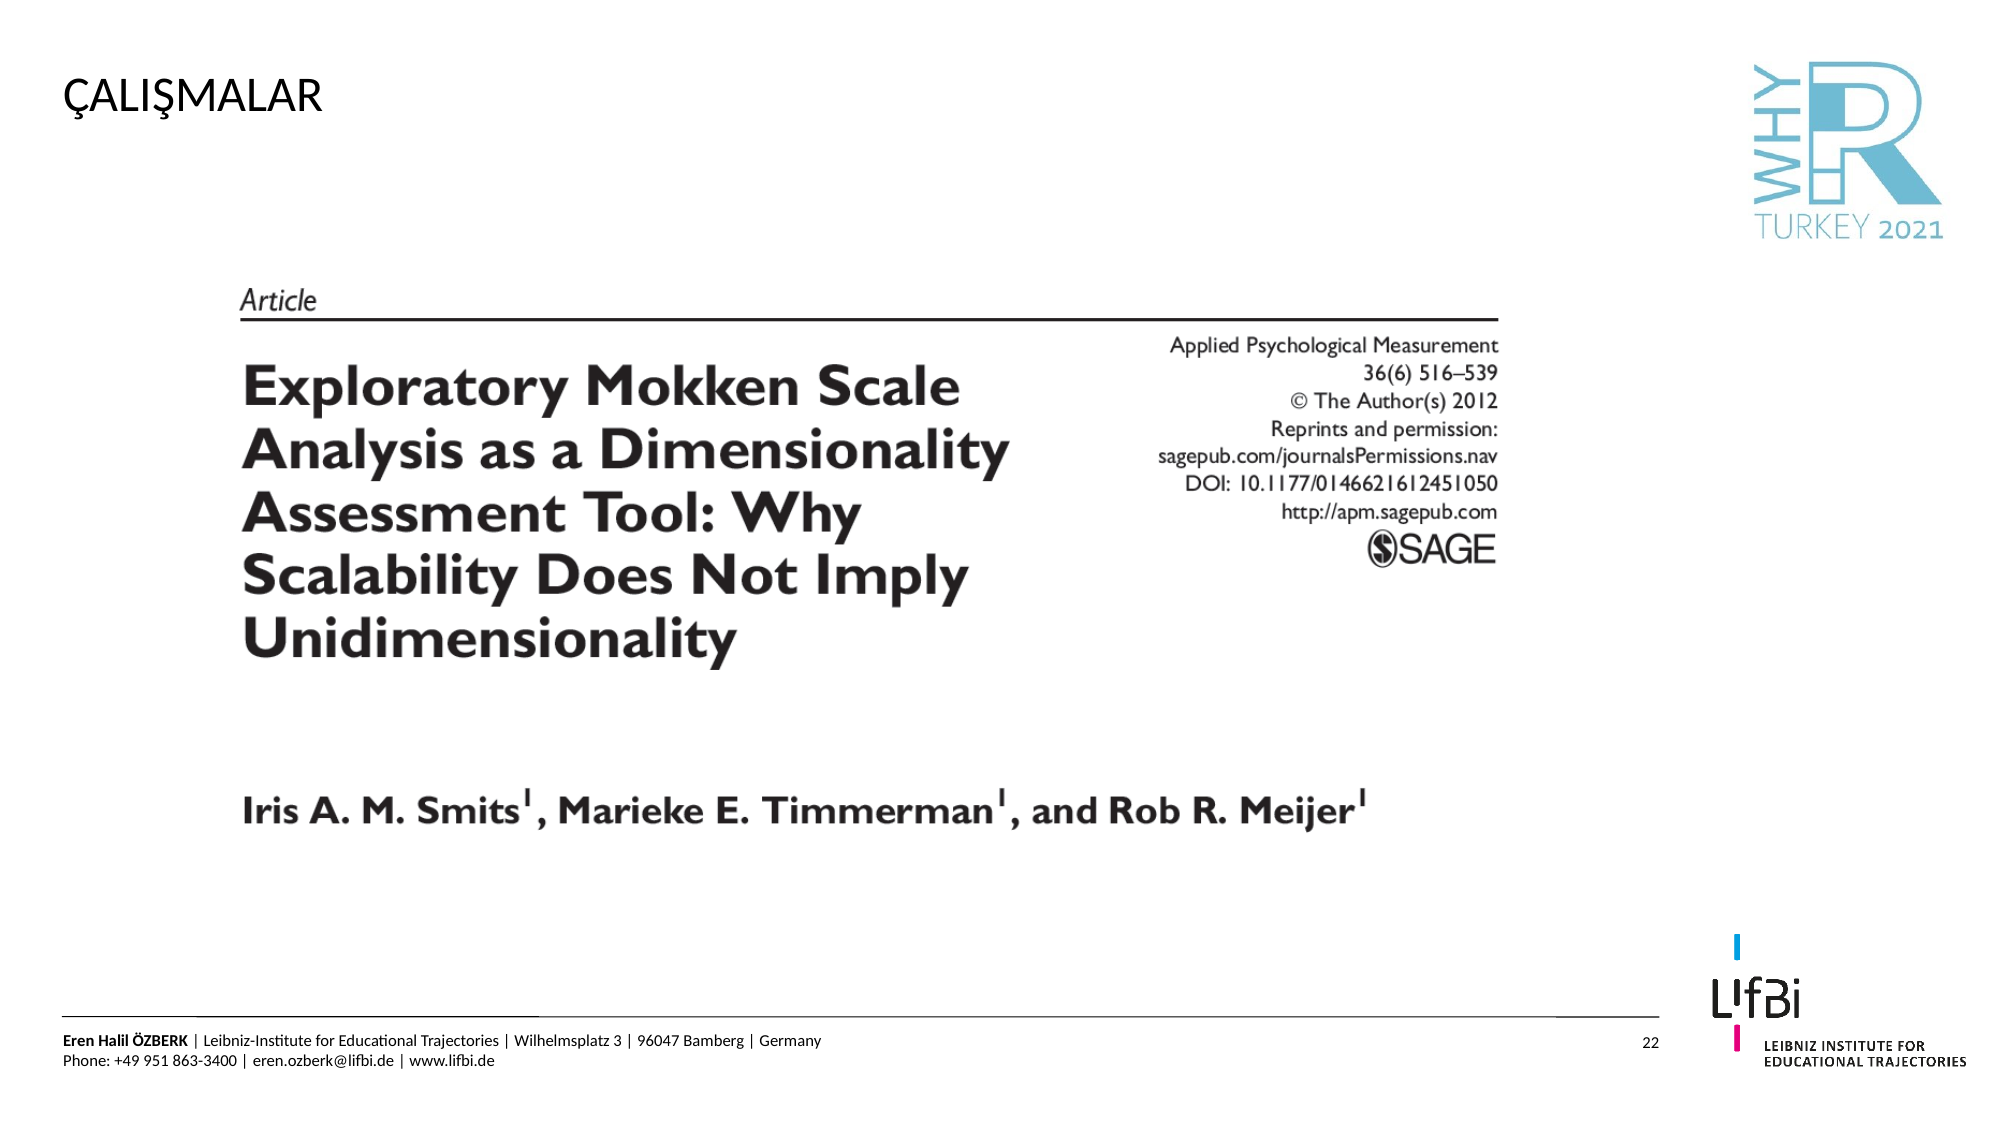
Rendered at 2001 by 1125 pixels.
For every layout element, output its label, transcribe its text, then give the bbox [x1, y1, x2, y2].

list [161, 243, 1638, 890]
picture [1700, 2, 1997, 298]
picture [1697, 919, 1976, 1082]
title ÇALIŞMALAR [63, 61, 1662, 186]
